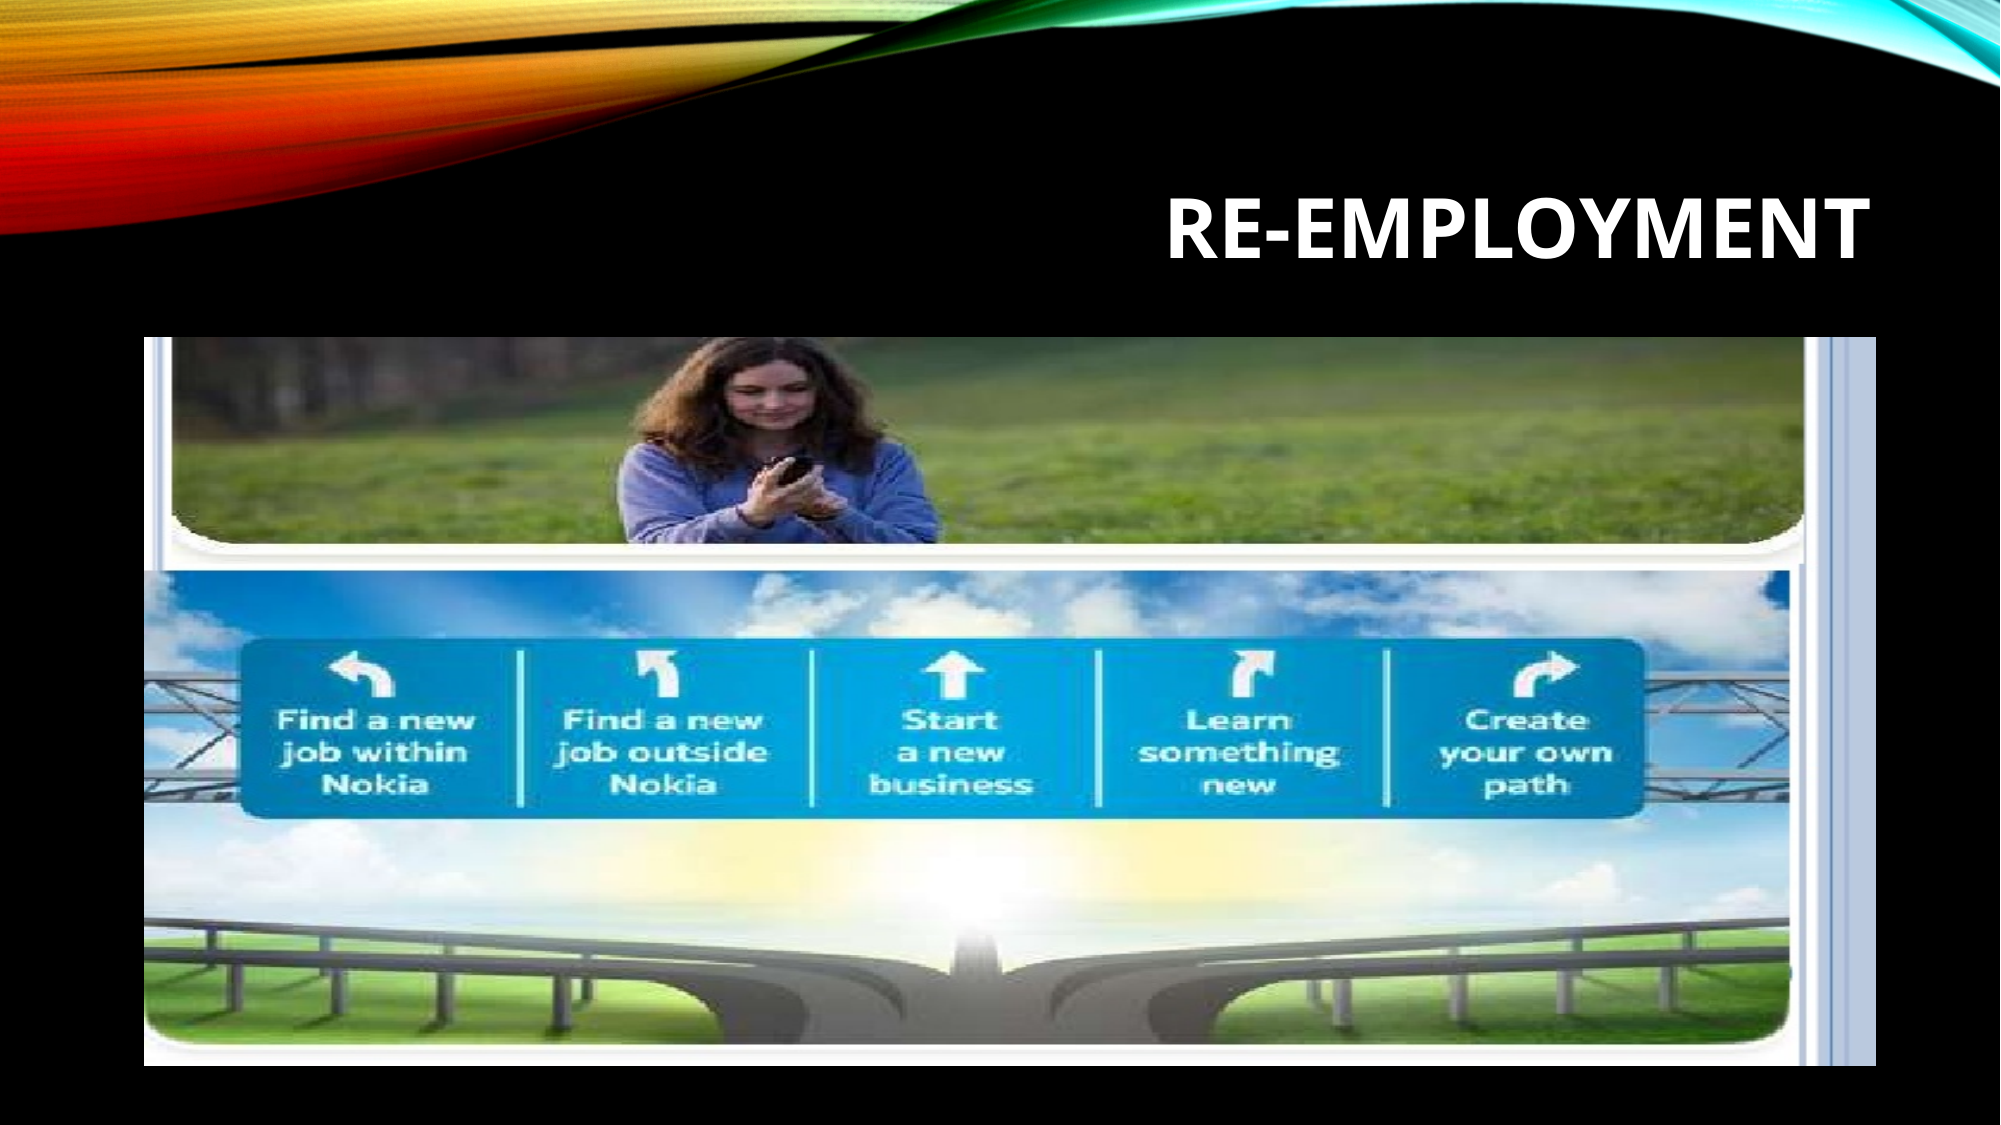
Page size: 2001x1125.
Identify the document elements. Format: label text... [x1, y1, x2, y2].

title RE-EMPLOYMENT [474, 125, 1888, 338]
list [144, 337, 1876, 1066]
picture [0, 0, 2000, 237]
